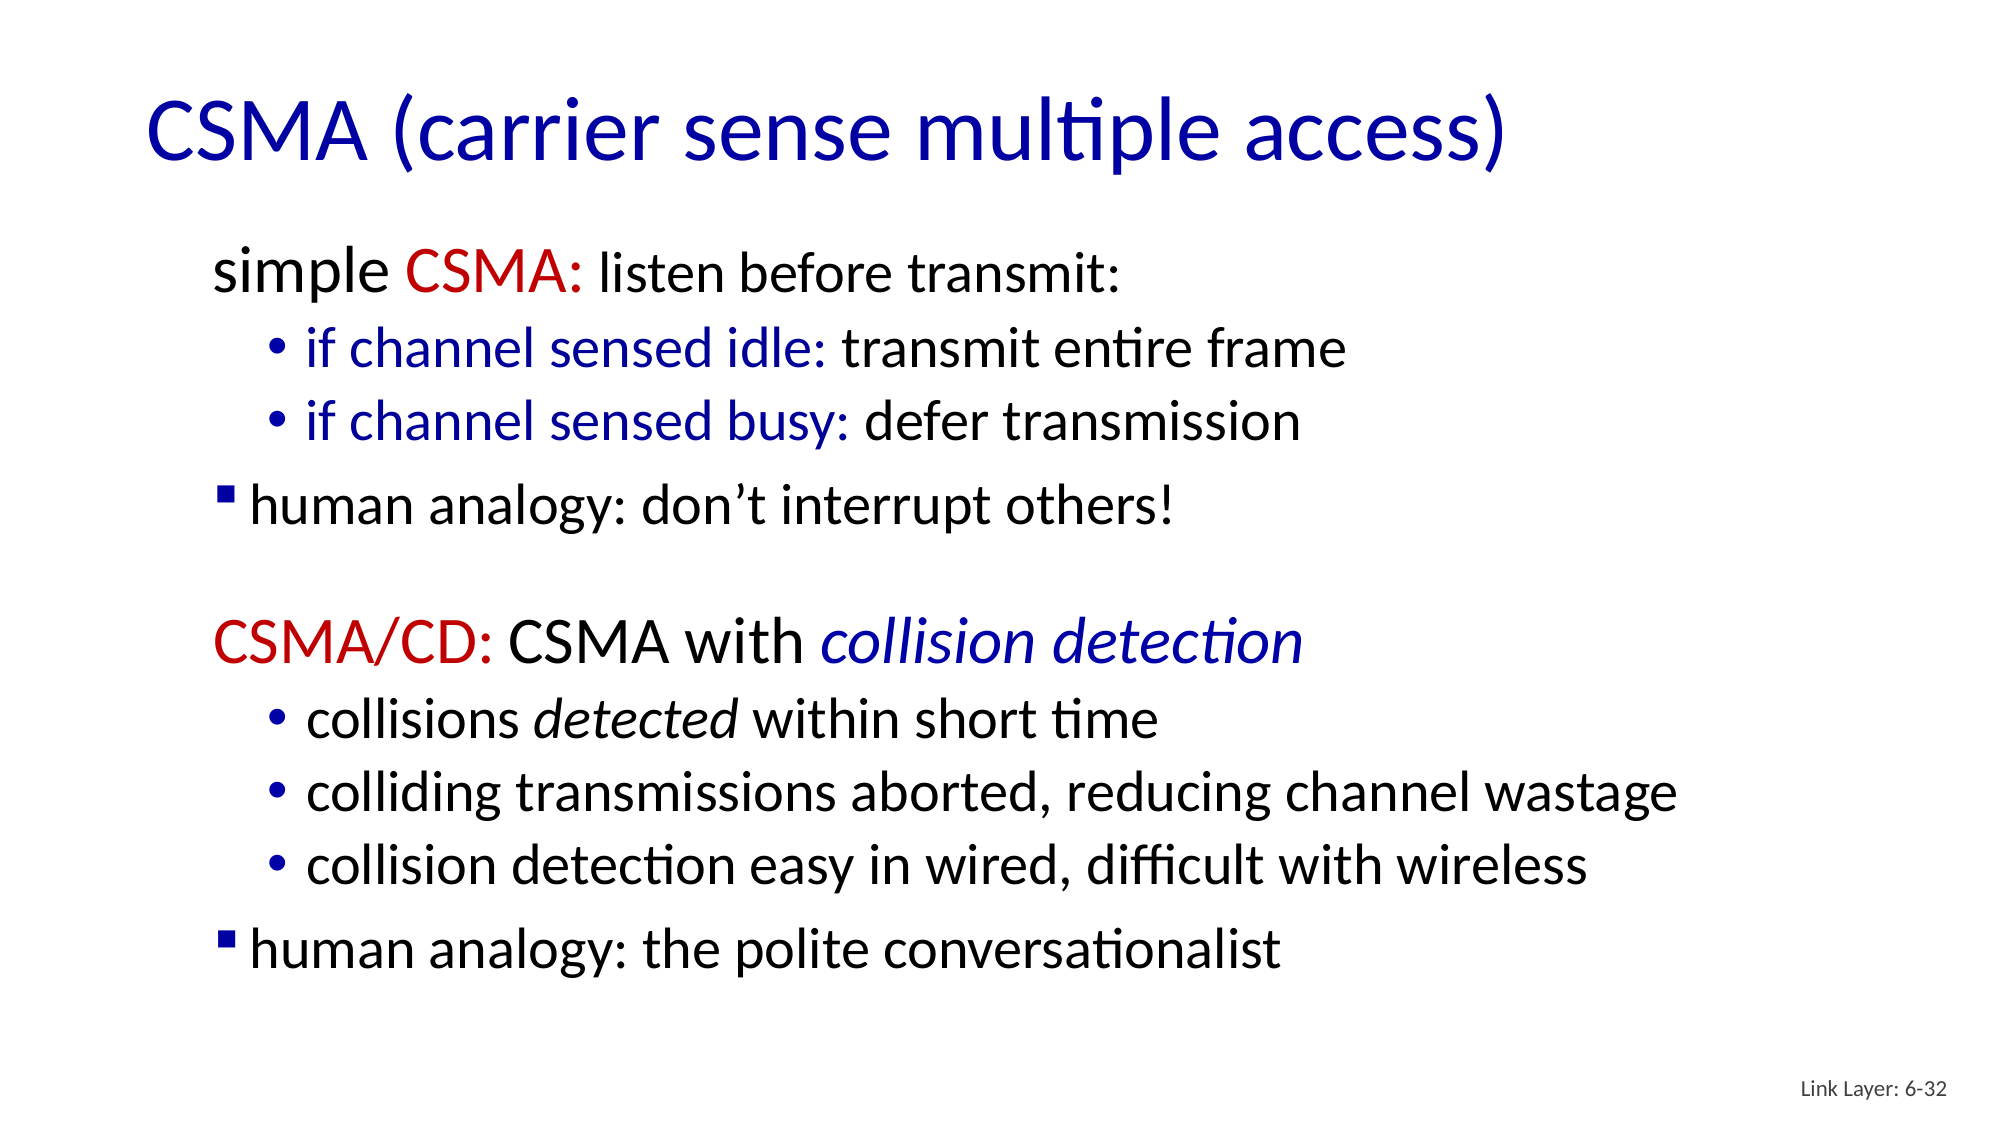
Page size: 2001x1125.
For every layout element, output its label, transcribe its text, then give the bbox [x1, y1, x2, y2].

title CSMA (carrier sense multiple access) [131, 57, 1857, 205]
slide_number Link Layer: 6-32 [1512, 1056, 1963, 1117]
text_box CSMA/CD: CSMA with collision detection collisions detected within short time colliding transmissions aborted, reducing channel wastage collision detection easy in wired, difficult with wireless human analogy: the polite conversationalist [176, 598, 1844, 1035]
text_box simple CSMA: listen before transmit: if channel sensed idle: transmit entire frame if channel sensed busy: defer transmission human analogy: don’t interrupt others! [176, 227, 1866, 592]
